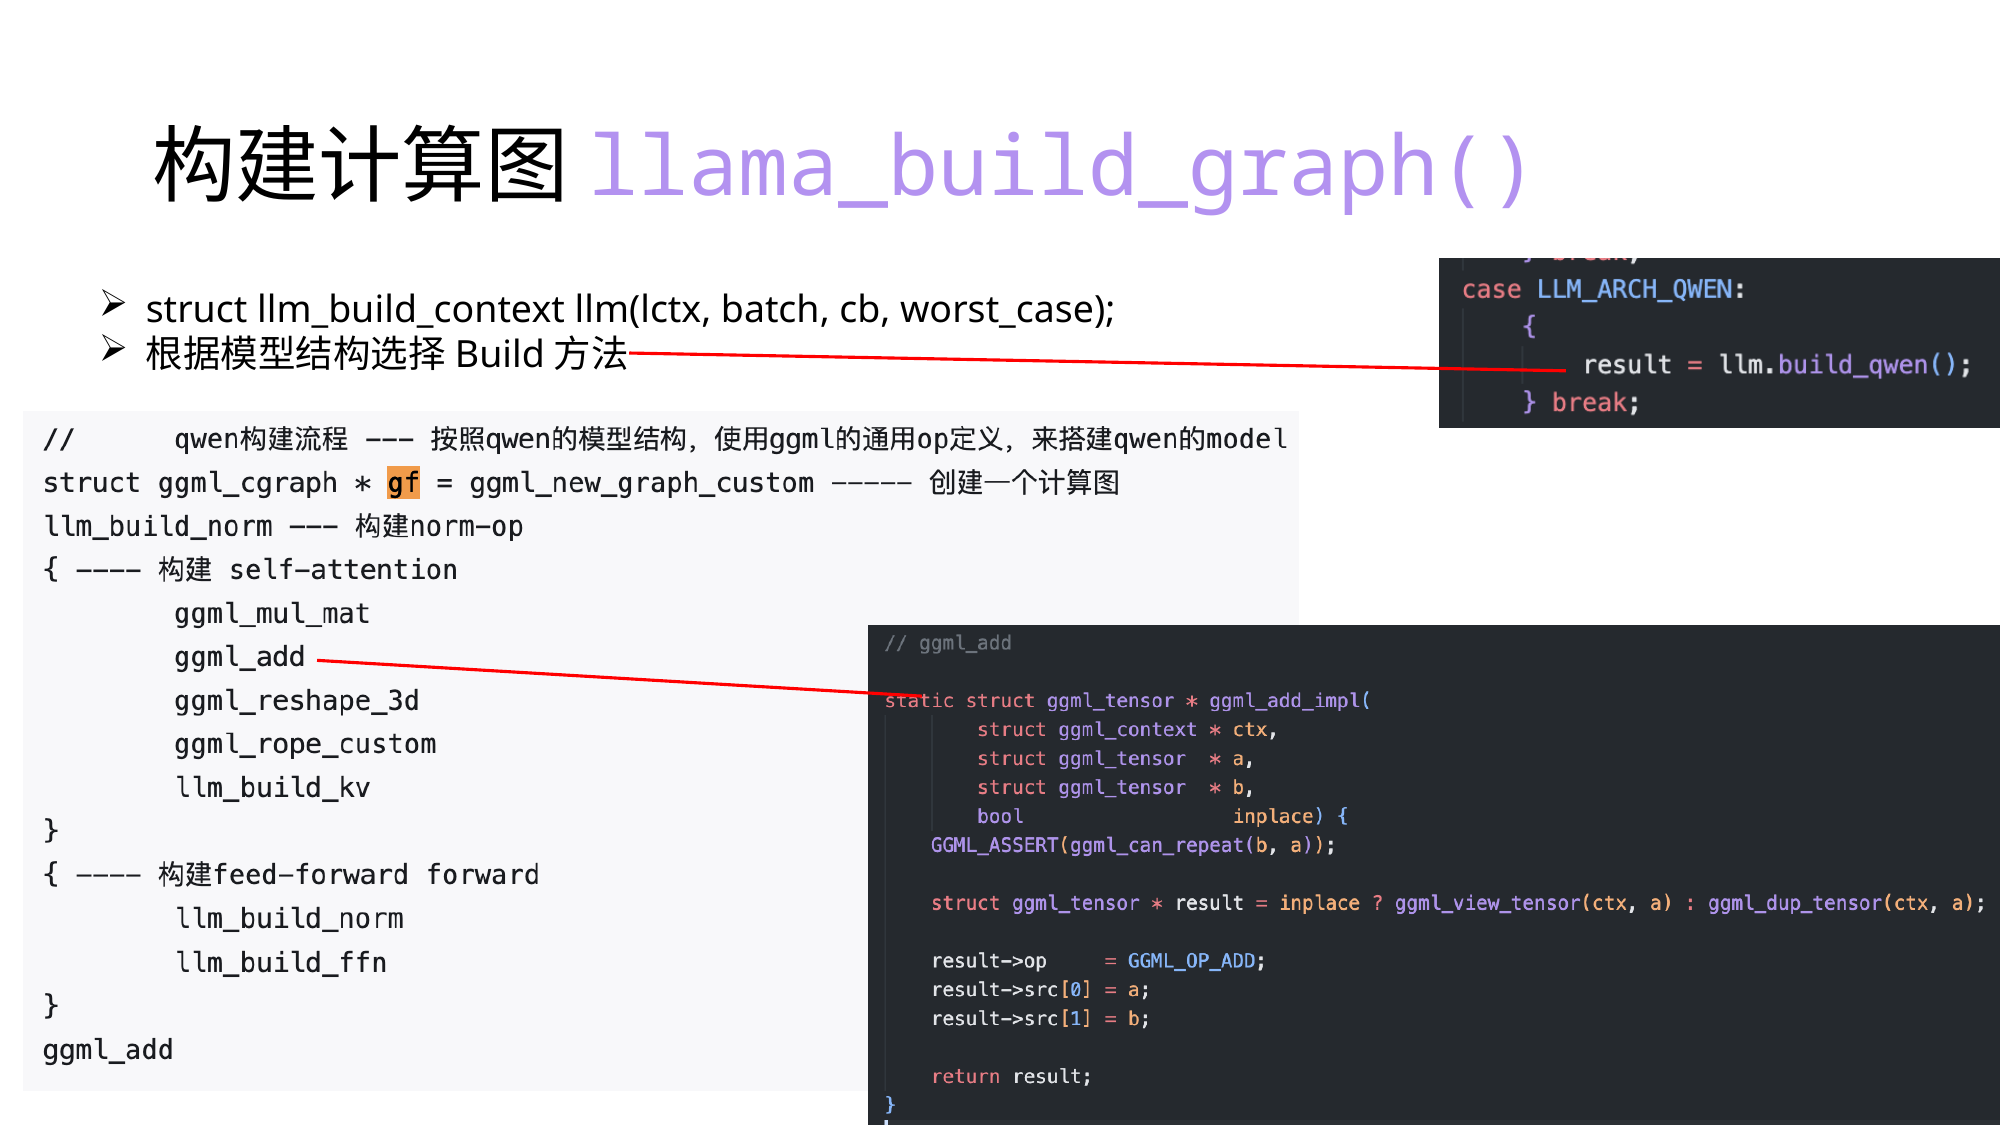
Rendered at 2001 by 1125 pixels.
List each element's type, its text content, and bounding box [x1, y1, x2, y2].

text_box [316, 659, 923, 697]
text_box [628, 352, 1567, 372]
picture [23, 410, 2000, 1125]
text_box struct llm_build_context llm(lctx, batch, cb, worst_case); 根据模型结构选择Build方法 [84, 277, 1438, 427]
picture [1438, 258, 2000, 429]
title 构建计算图llama_build_graph() [137, 59, 1863, 278]
